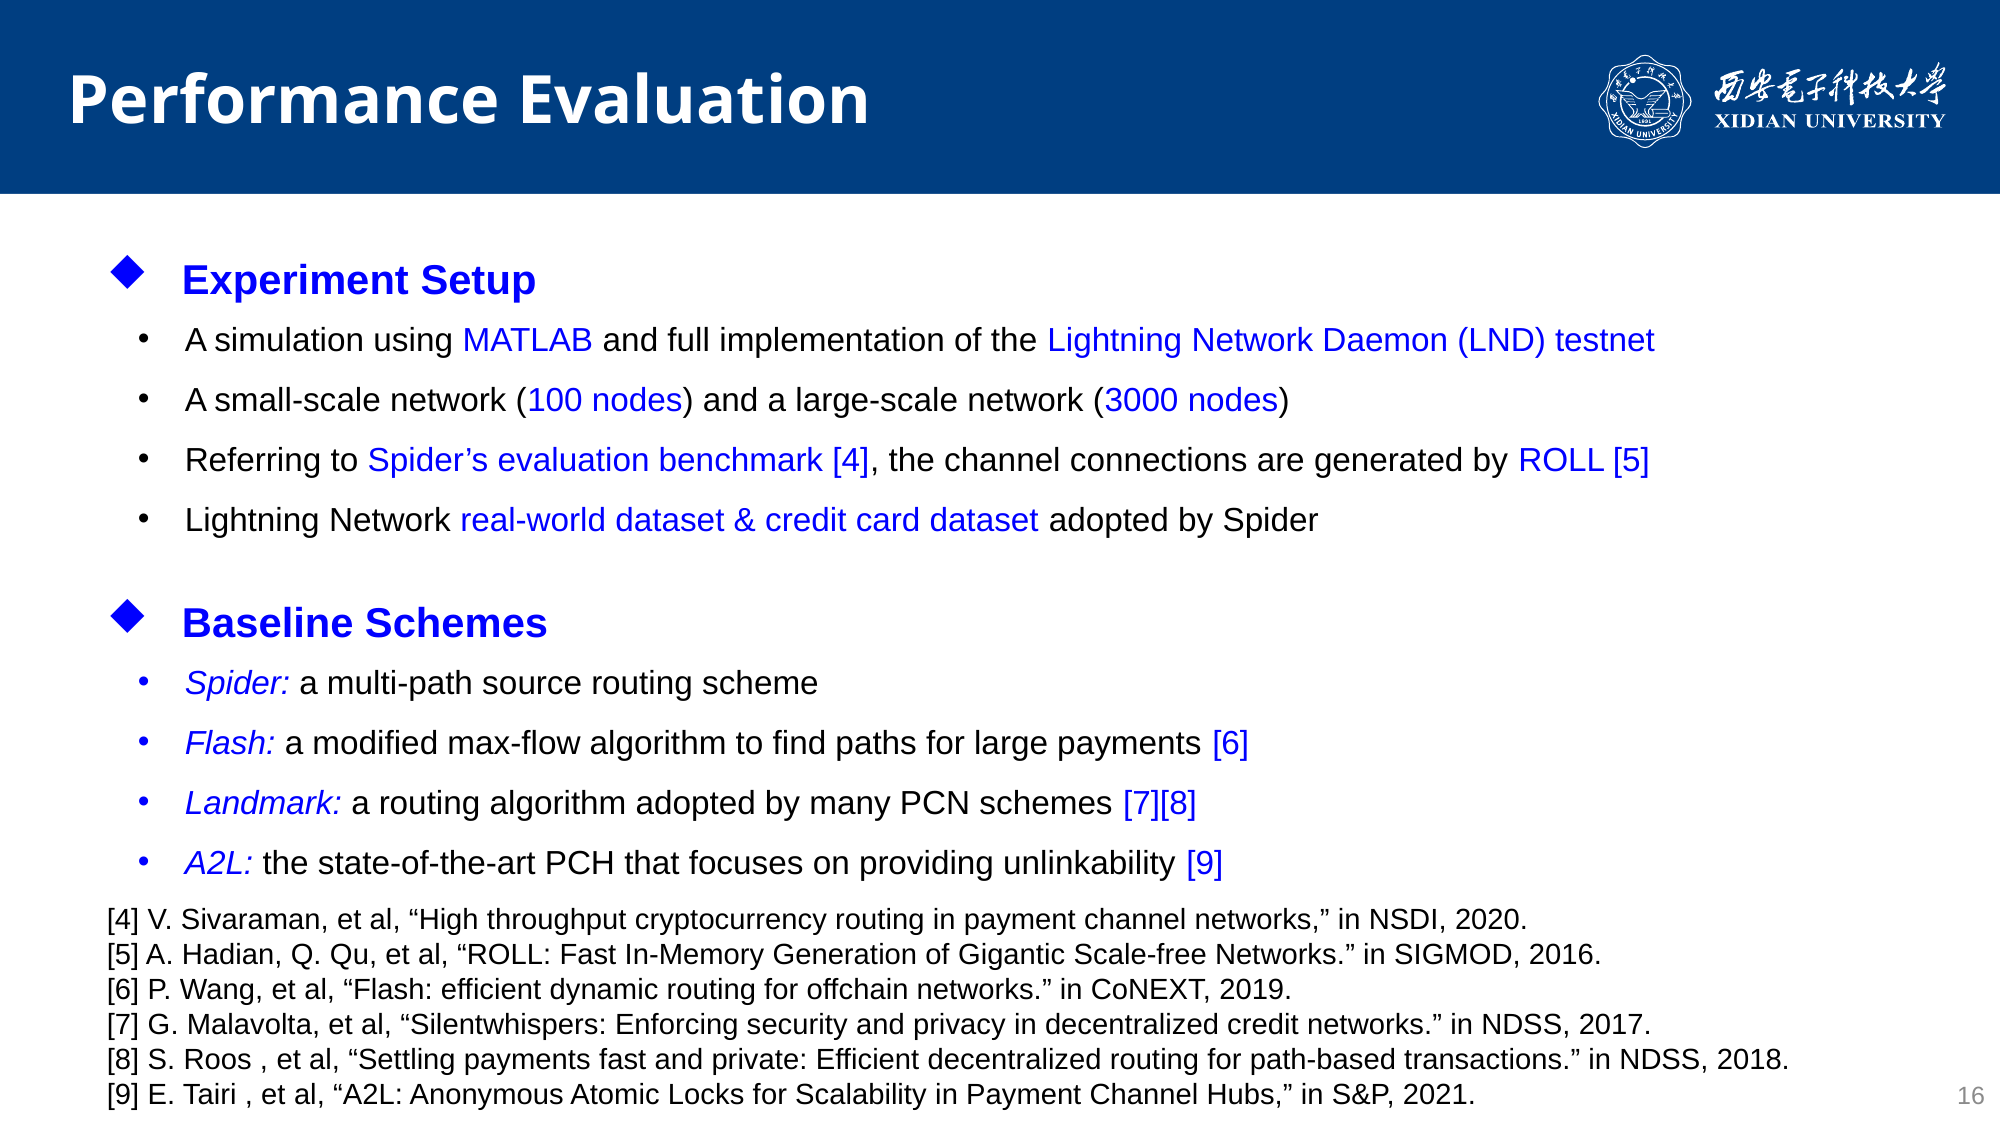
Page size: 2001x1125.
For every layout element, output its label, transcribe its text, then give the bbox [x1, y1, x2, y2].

text_box Experiment Setup [92, 195, 1892, 311]
text_box [4] V. Sivaraman, et al, “High throughput cryptocurrency routing in payment channel networks,” in NSDI, 2020. [5] A. Hadian, Q. Qu, et al, “ROLL: Fast In-Memory Generation of Gigantic Scale-free Networks.” in SIGMOD, 2016. [6] P. Wang, et al, “Flash: efficient dynamic routing for offchain networks.” in CoNEXT, 2019. [7] G. Malavolta, et al, “Silentwhispers: Enforcing security and privacy in decentralized credit networks.” in NDSS, 2017. [8] S. Roos , et al, “Settling payments fast and private: Efficient decentralized routing for path-based transactions.” in NDSS, 2018. [9] E. Tairi , et al, “A2L: Anonymous Atomic Locks for Scalability in Payment Channel Hubs,” in S&P, 2021. [92, 893, 1860, 1118]
text_box Spider: a multi-path source routing scheme Flash: a modified max-flow algorithm to find paths for large payments [6] Landmark: a routing algorithm adopted by many PCN schemes [7][8] A2L: the state-of-the-art PCH that focuses on providing unlinkability [9] [123, 634, 1863, 889]
list Performance Evaluation [52, 41, 1001, 162]
picture [1598, 54, 1946, 149]
text_box Baseline Schemes [92, 538, 1892, 654]
slide_number 16 [1550, 1065, 2000, 1125]
text_box A simulation using MATLAB and full implementation of the Lightning Network Daemon (LND) testnet A small-scale network (100 nodes) and a large-scale network (3000 nodes) Referring to Spider’s evaluation benchmark [4], the channel connections are generated by ROLL [5] Lightning Network real-world dataset & credit card dataset adopted by Spider [123, 290, 1863, 538]
